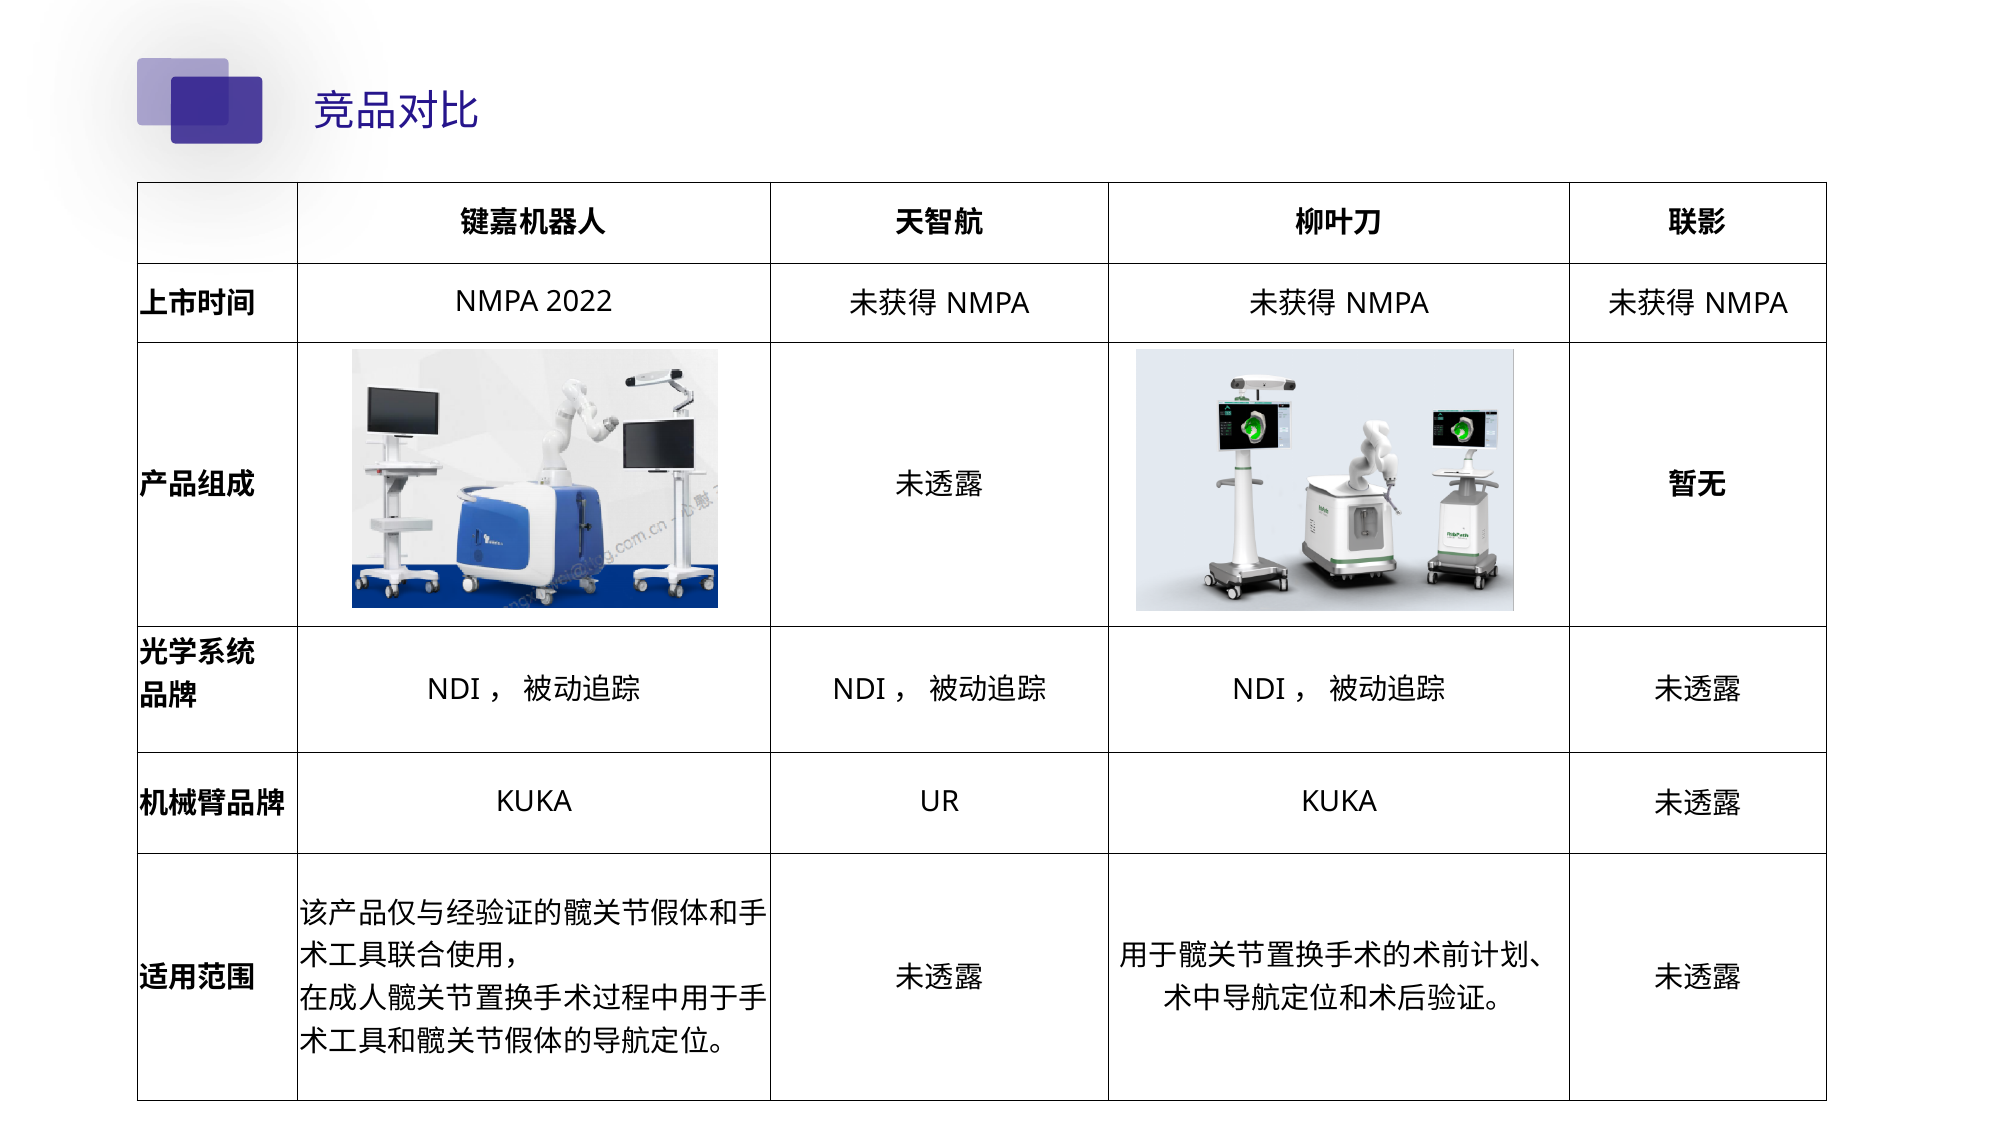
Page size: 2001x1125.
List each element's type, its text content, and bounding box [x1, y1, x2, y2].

table_cell 未获得NMPA [771, 264, 1108, 342]
table_cell 光学系统 品牌 [138, 627, 297, 752]
table_cell NMPA 2022 [298, 264, 770, 342]
table_header 键嘉机器人 [298, 183, 770, 263]
table_cell 未透露 [1570, 627, 1826, 752]
table_cell 用于髋关节置换手术的术前计划、术中导航定位和术后验证。 [1109, 854, 1569, 1100]
table_cell 上市时间 [138, 264, 297, 342]
picture [1136, 349, 1514, 611]
table_cell 5 [169, 75, 249, 145]
text_box 竞品对比 [298, 76, 772, 142]
table_cell KUKA [298, 753, 770, 853]
table_cell NDI， 被动追踪 [298, 627, 770, 752]
table_cell 该产品仅与经验证的髋关节假体和手术工具联合使用， 在成人髋关节置换手术过程中用于手术工具和髋关节假体的导航定位。 [298, 854, 770, 1100]
table_cell [298, 343, 770, 626]
table_header 天智航 [771, 183, 1108, 263]
table_cell UR [771, 753, 1108, 853]
table_cell 未获得NMPA [1109, 264, 1569, 342]
table_cell 暂无 [1570, 343, 1826, 626]
text_box [136, 57, 230, 127]
table_header [138, 183, 297, 263]
table_header 柳叶刀 [1109, 183, 1569, 263]
table_header 联影 [1570, 183, 1826, 263]
table_cell 机械臂品牌 [138, 753, 297, 853]
table_cell 产品组成 [138, 343, 297, 626]
table_cell 未透露 [771, 854, 1108, 1100]
table_cell [1109, 343, 1569, 626]
table_cell KUKA [1109, 753, 1569, 853]
table_cell 未透露 [771, 343, 1108, 626]
table_cell NDI， 被动追踪 [1109, 627, 1569, 752]
table_cell 未透露 [1570, 854, 1826, 1100]
table_cell 未获得NMPA [1570, 264, 1826, 342]
table_cell 未透露 [1570, 753, 1826, 853]
table_cell 适用范围 [138, 854, 297, 1100]
table_cell NDI， 被动追踪 [771, 627, 1108, 752]
picture [352, 349, 718, 609]
